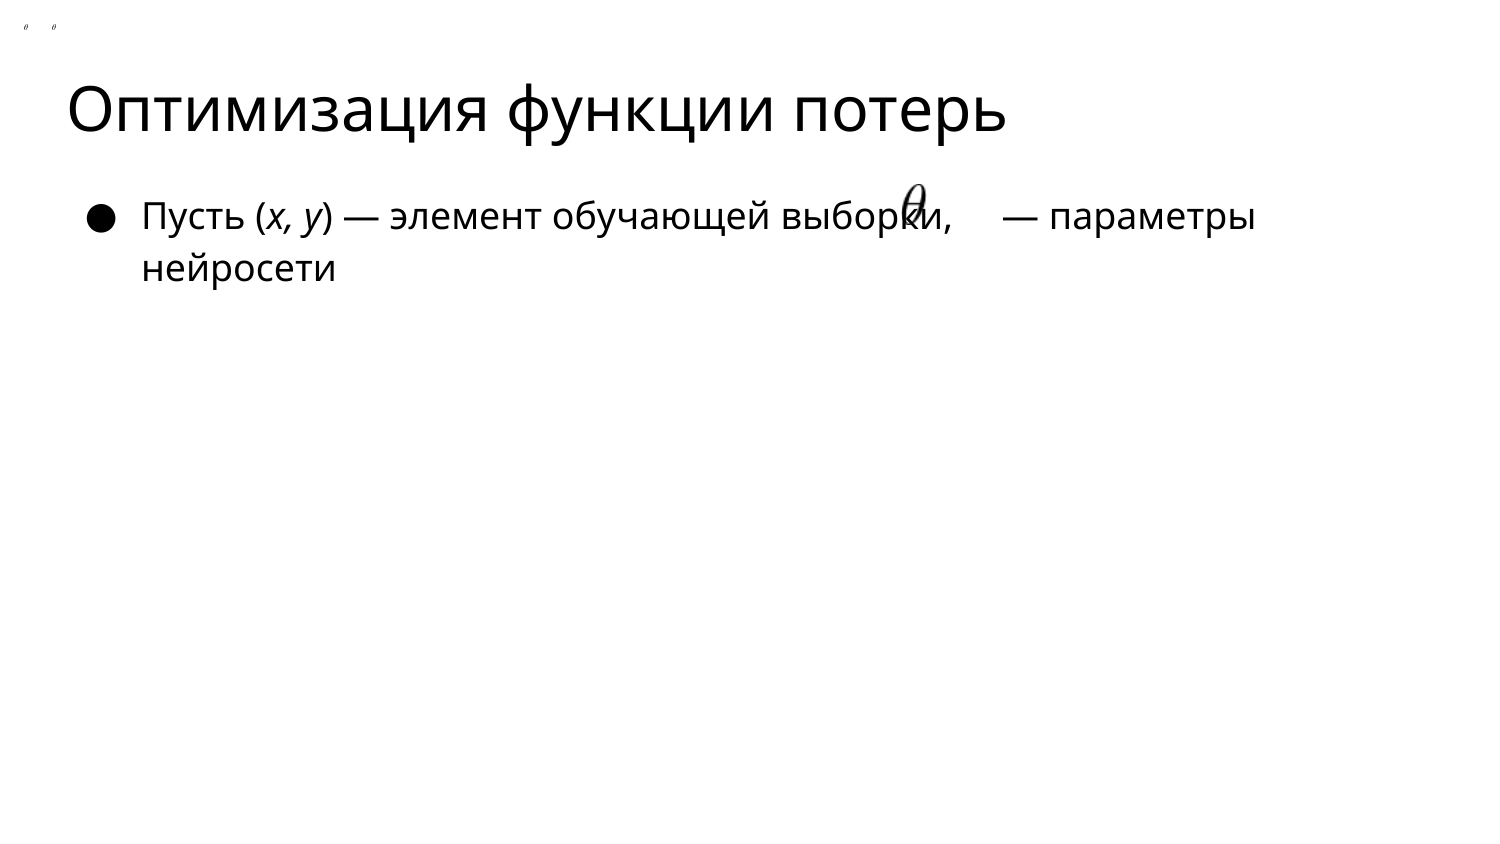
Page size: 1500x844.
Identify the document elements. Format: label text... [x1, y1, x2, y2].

picture [900, 184, 927, 226]
list Пусть (x, y) — элемент обучающей выборки, — параметры нейросети [51, 170, 1449, 803]
title Оптимизация функции потерь [51, 54, 1449, 149]
